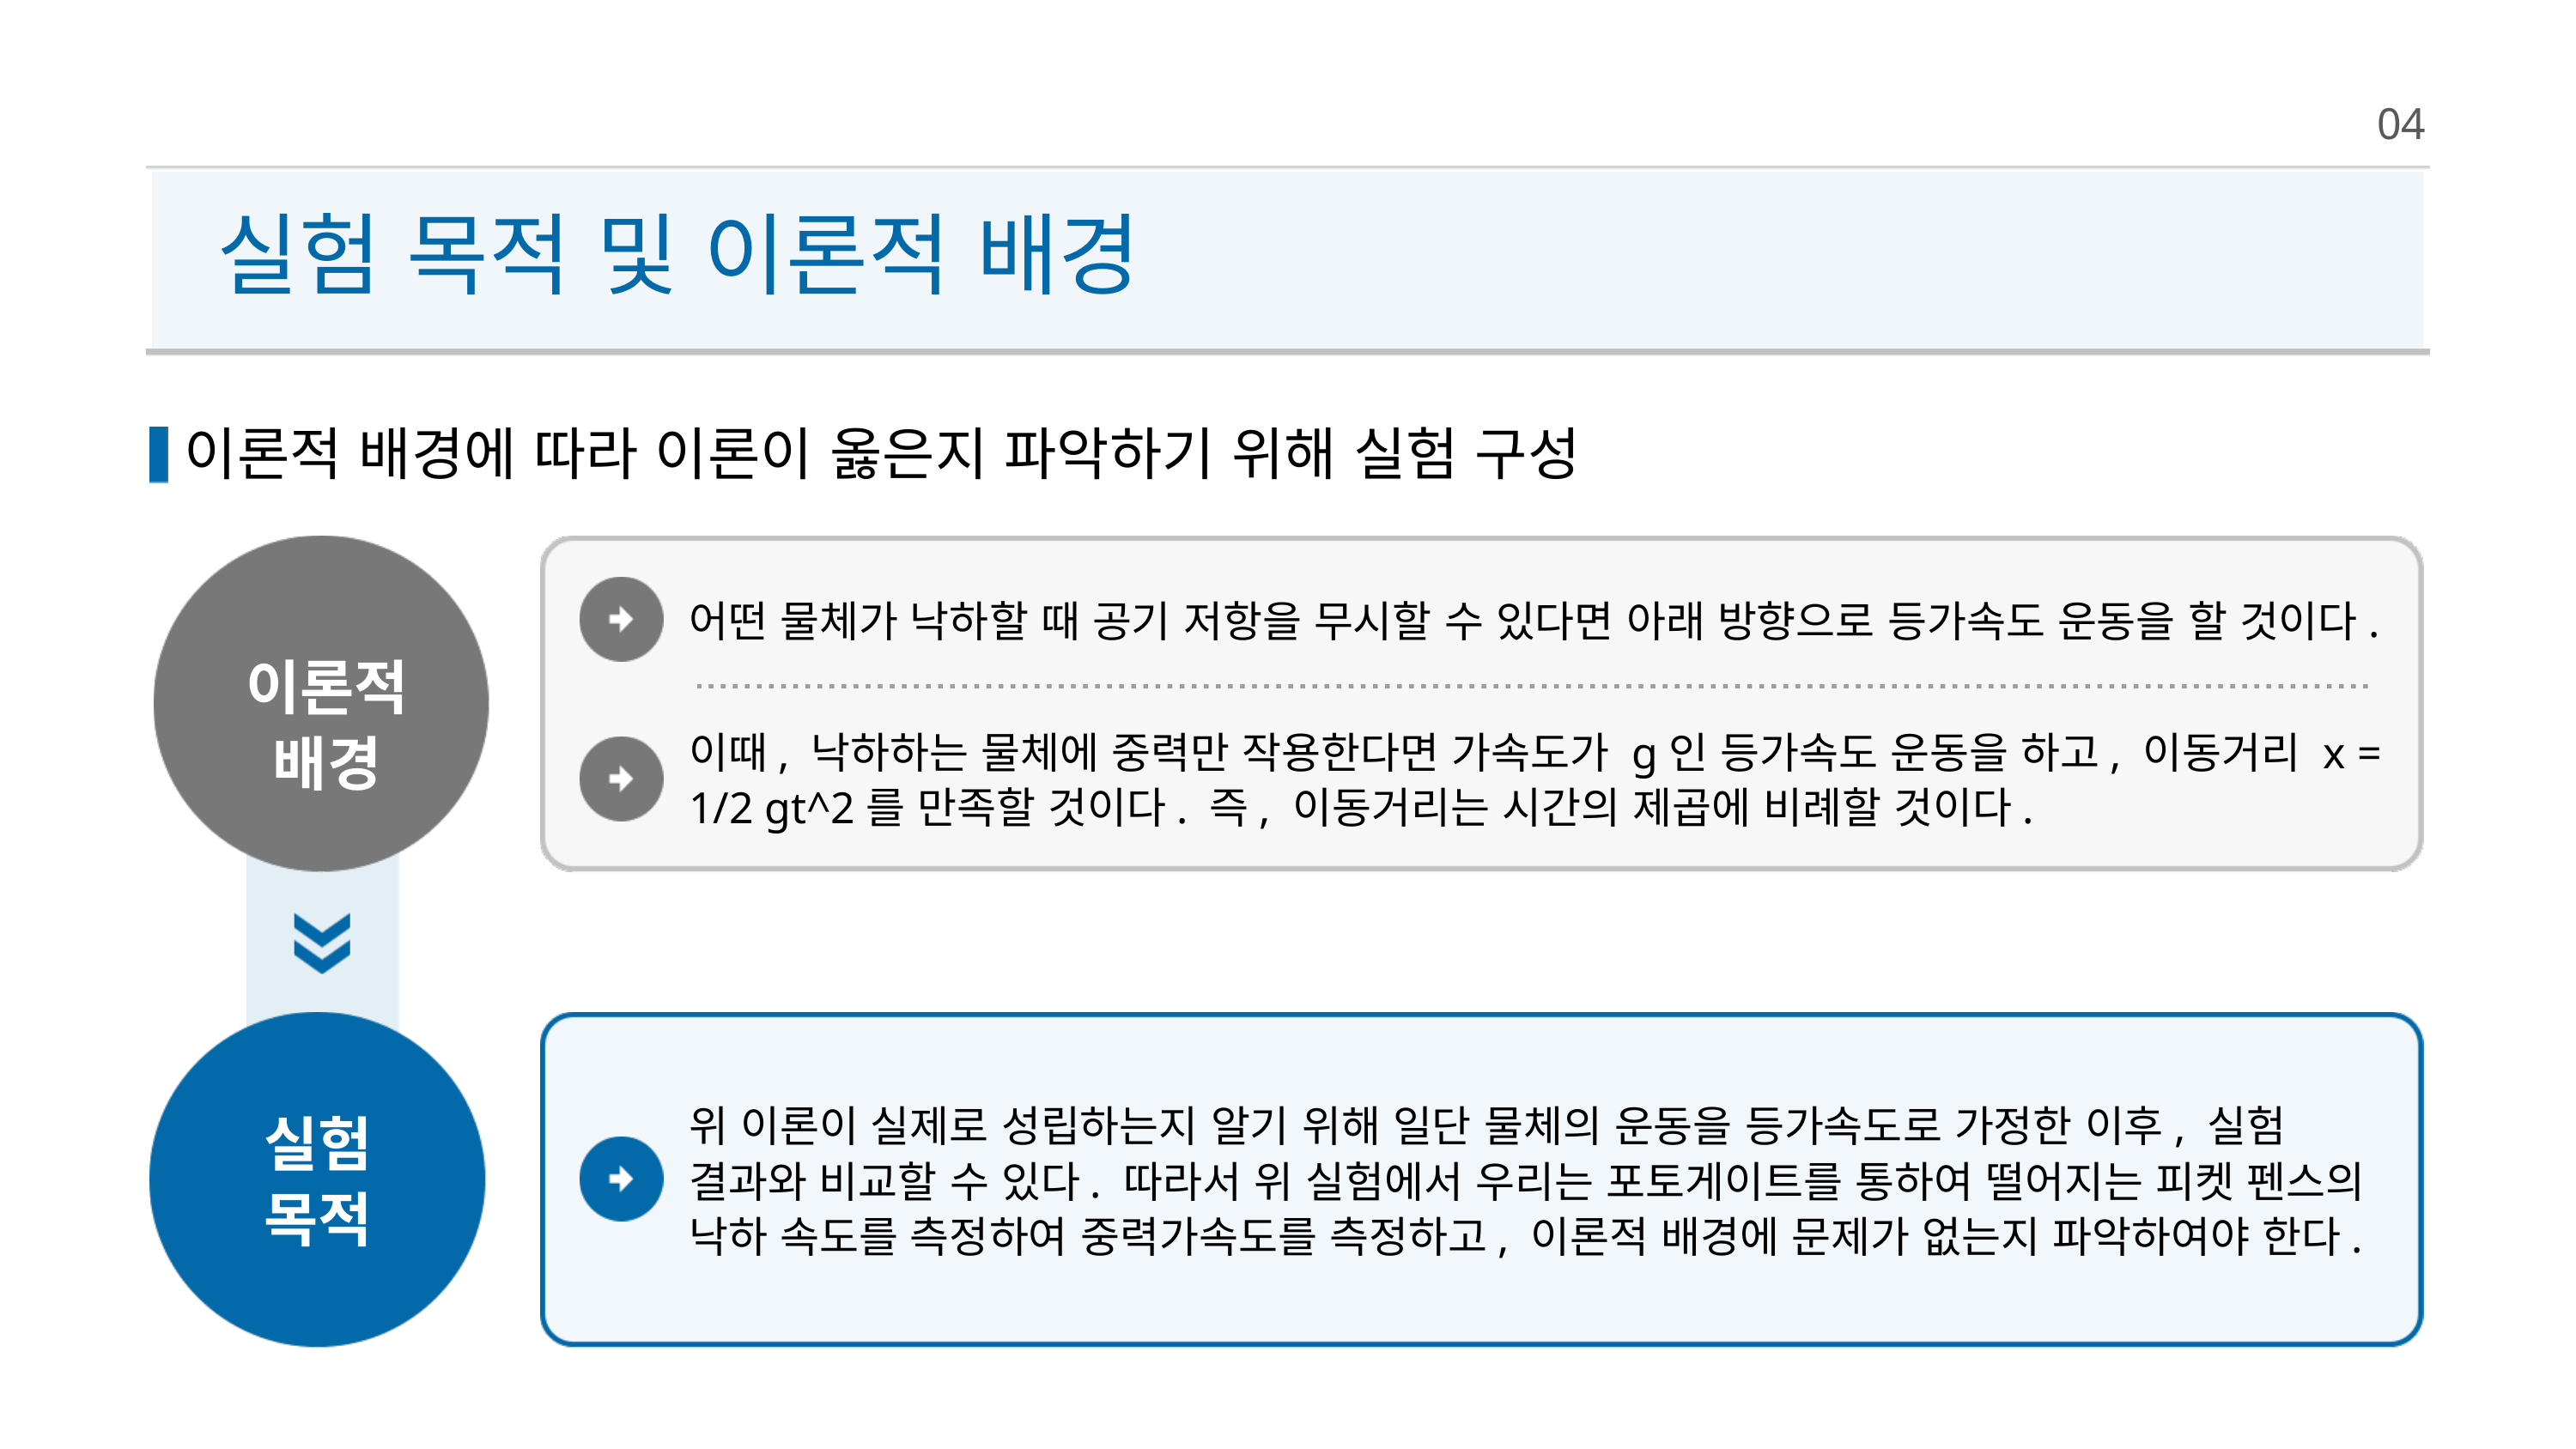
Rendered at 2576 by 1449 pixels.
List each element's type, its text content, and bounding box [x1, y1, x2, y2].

picture [539, 536, 2425, 873]
picture [149, 536, 490, 1349]
text_box 04 [2076, 94, 2426, 155]
picture [539, 1011, 2425, 1349]
picture [149, 427, 169, 483]
picture [146, 166, 2430, 356]
text_box 이론적 배경에 따라 이론이 옳은지 파악하기 위해 실험 구성 [184, 415, 2440, 495]
